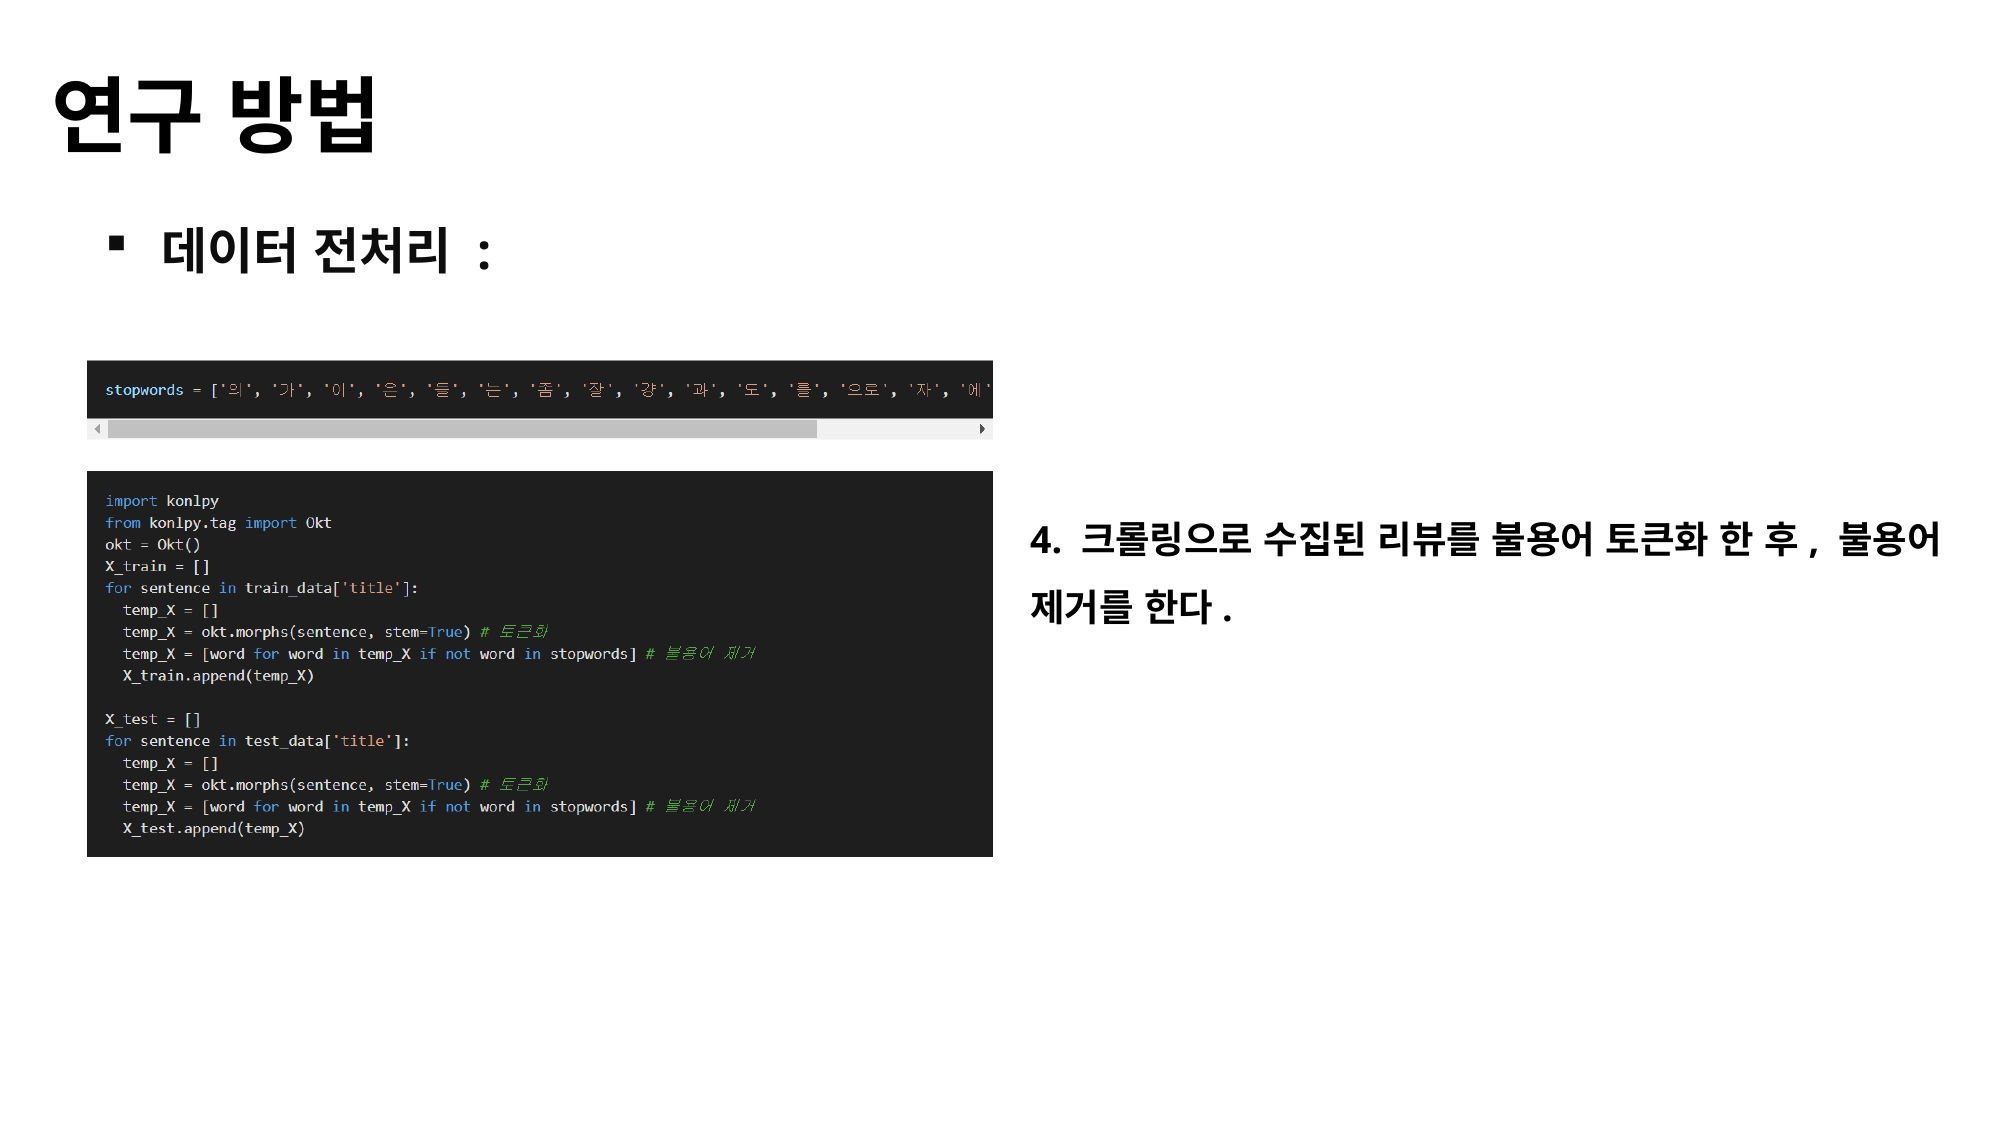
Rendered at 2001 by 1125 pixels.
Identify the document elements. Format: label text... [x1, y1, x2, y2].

text_box 데이터 전처리 : [90, 212, 2000, 287]
picture [74, 350, 1016, 869]
text_box 4. 크롤링으로 수집된 리뷰를 불용어 토큰화 한 후, 불용어 제거를 한다. [1016, 486, 1994, 771]
text_box 연구 방법 [36, 55, 1892, 171]
